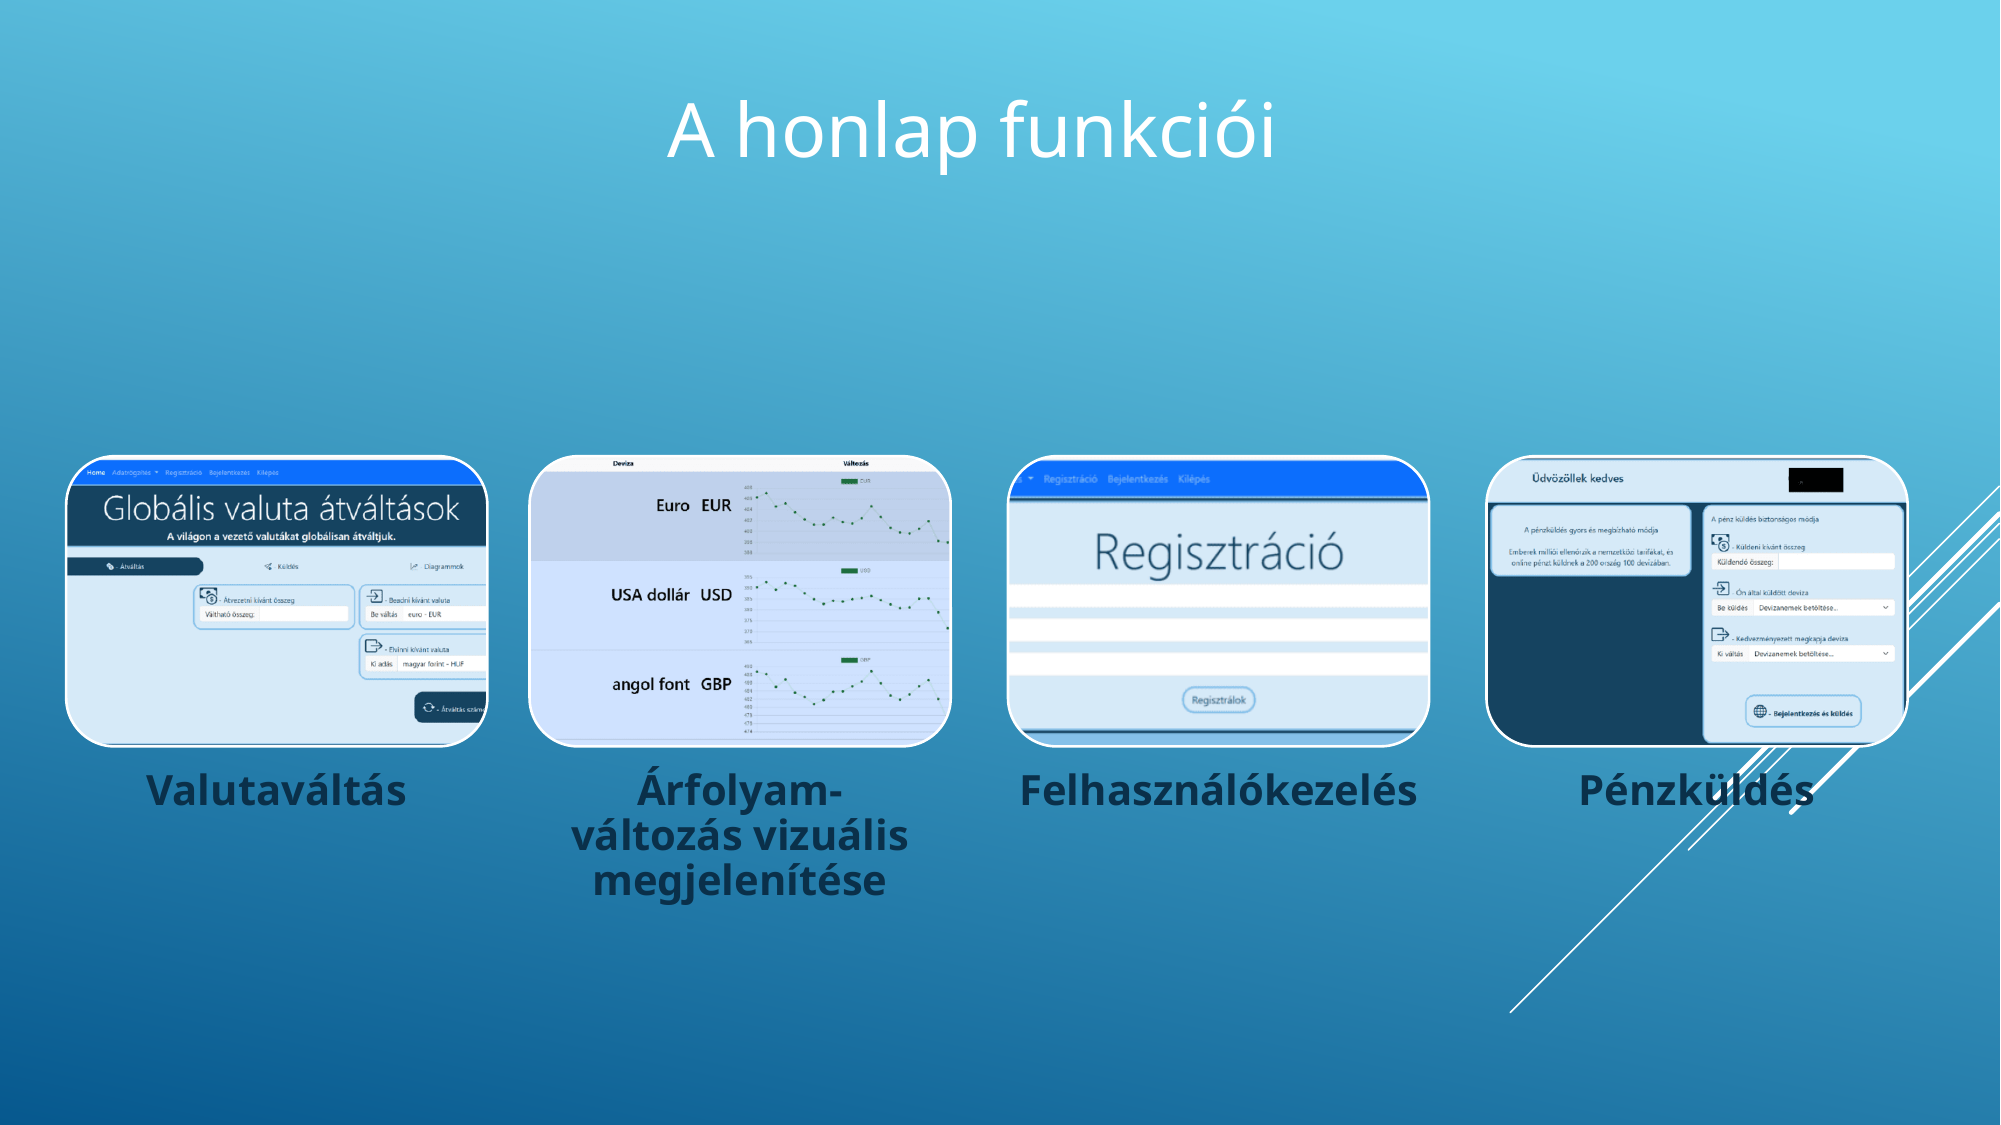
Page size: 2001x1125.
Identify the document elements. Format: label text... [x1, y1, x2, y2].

text_box A honlap funkciói [171, 74, 1775, 180]
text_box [65, 272, 1909, 1087]
